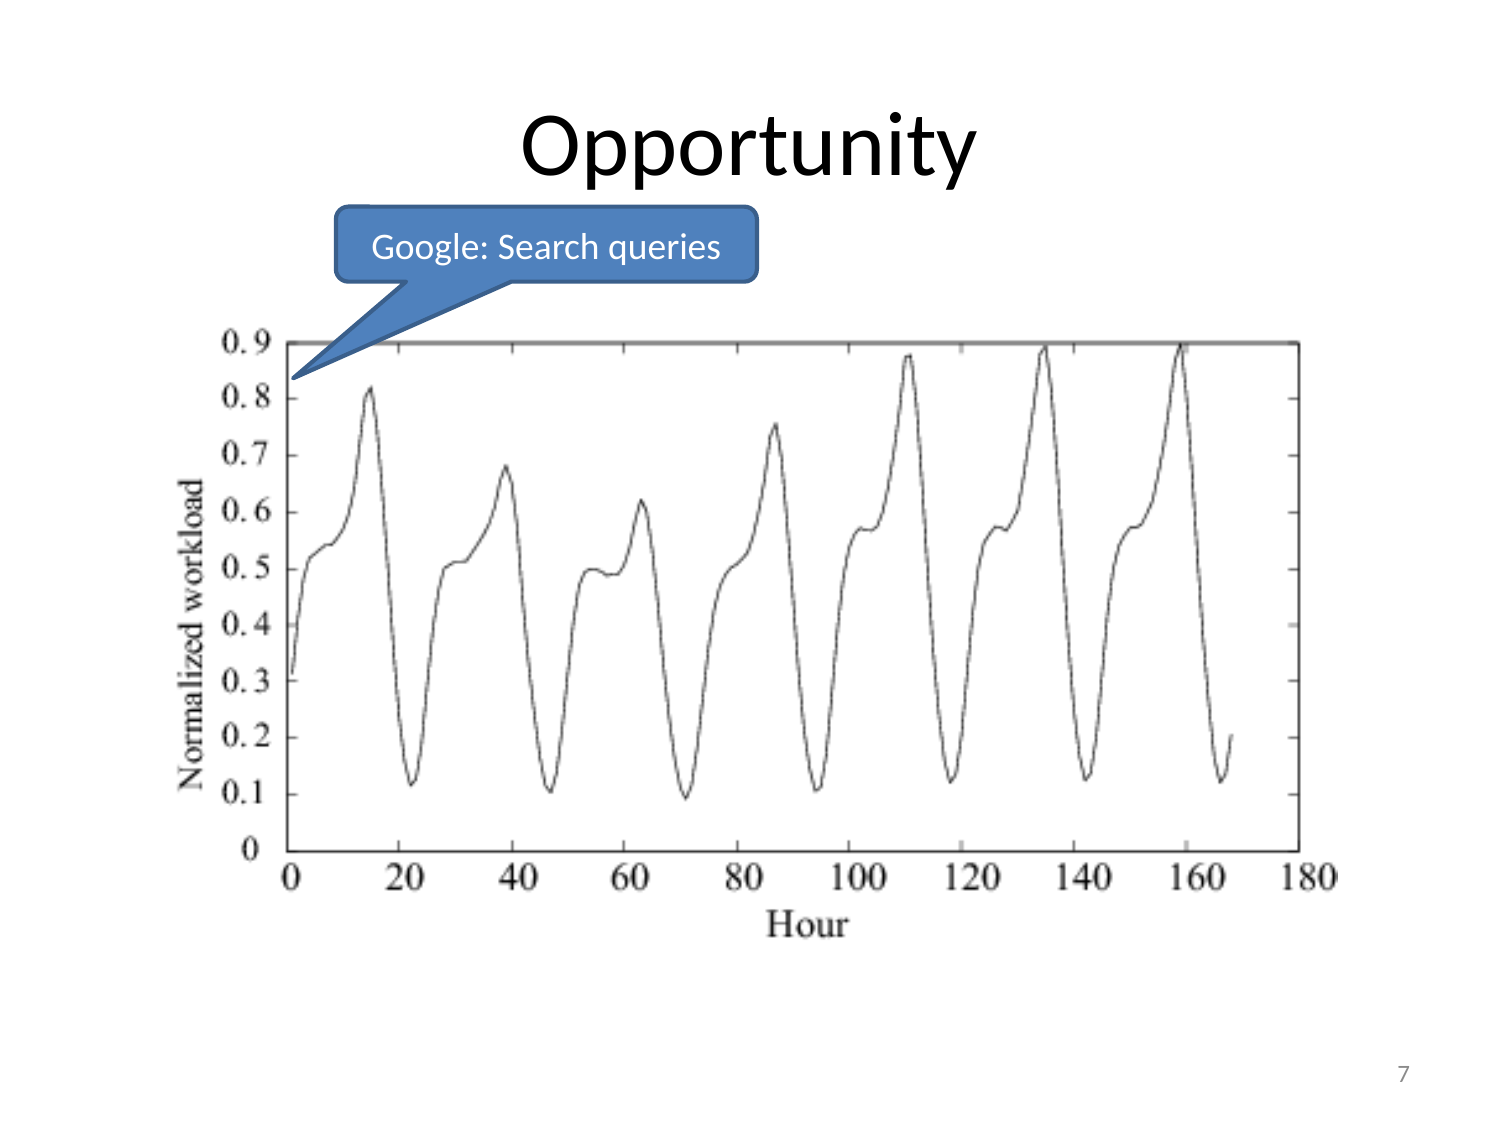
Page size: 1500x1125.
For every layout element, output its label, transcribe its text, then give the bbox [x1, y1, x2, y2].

text_box Google: Search queries [333, 204, 760, 323]
slide_number 7 [1074, 1042, 1425, 1103]
title Opportunity [75, 45, 1425, 233]
picture [173, 324, 1338, 951]
